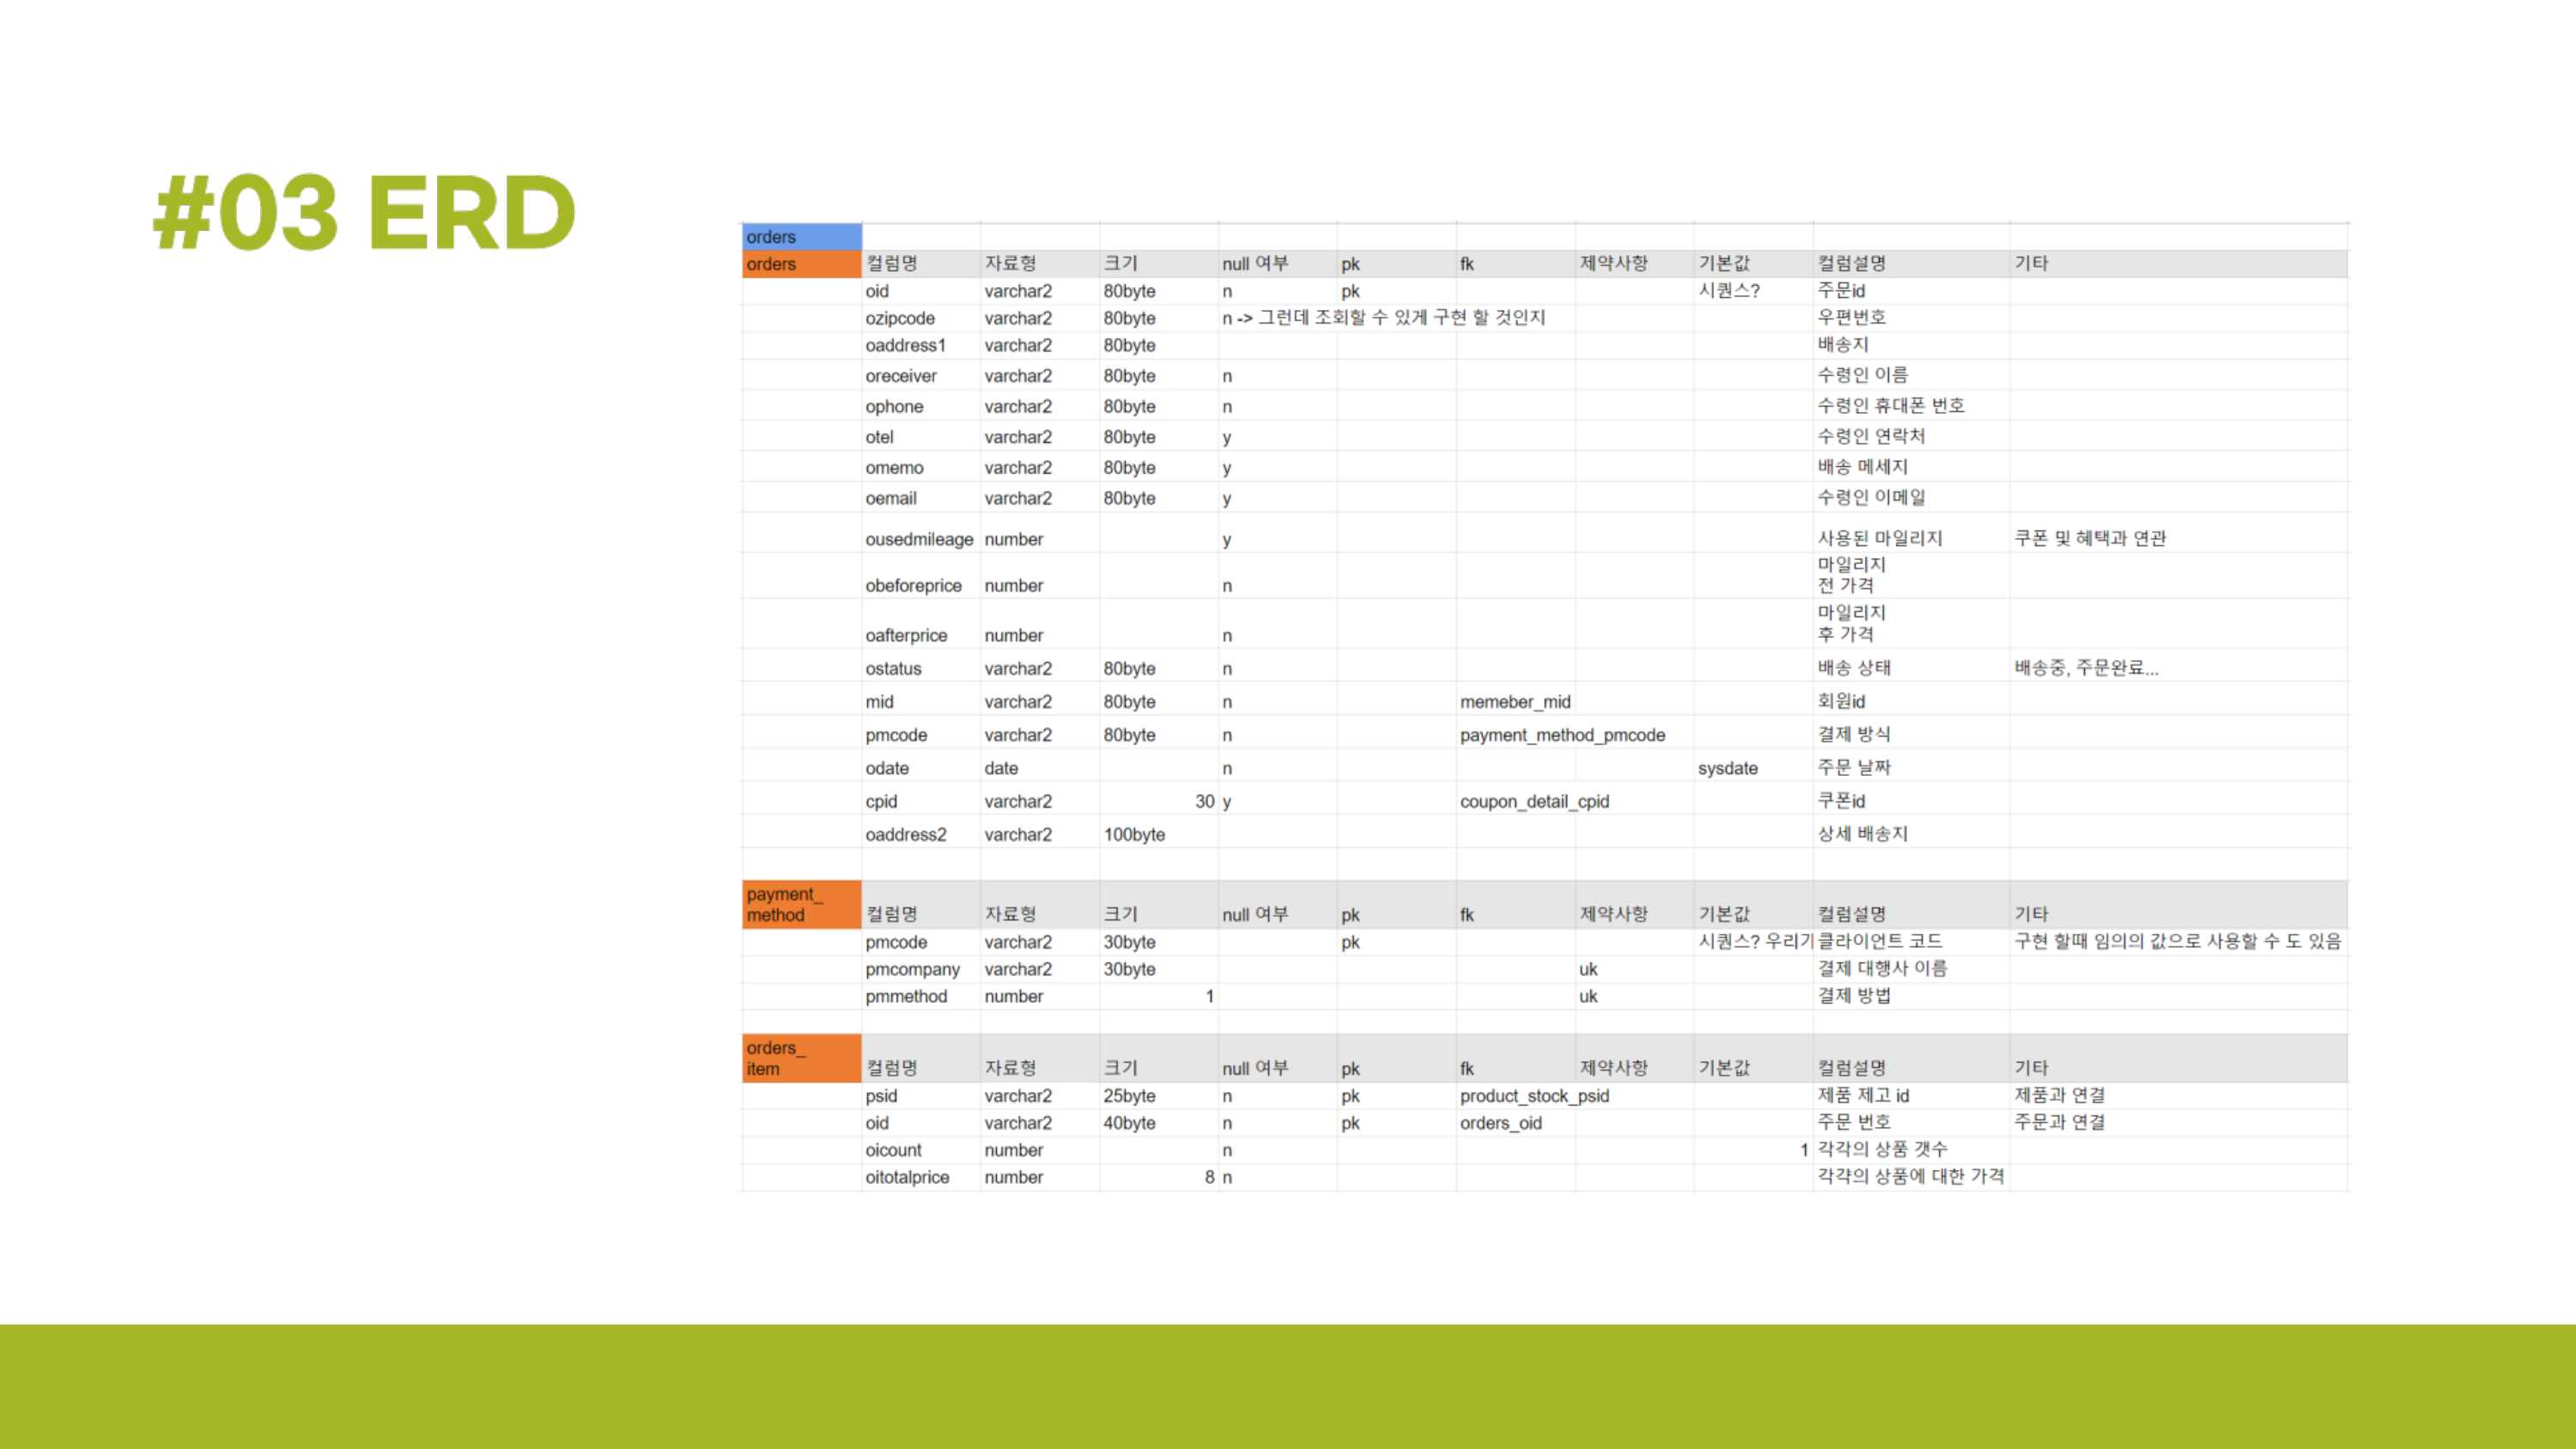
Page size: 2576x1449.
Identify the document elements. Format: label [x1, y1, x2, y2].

picture [137, 145, 617, 293]
text_box [738, 221, 2351, 1193]
text_box [0, 1325, 2576, 1449]
